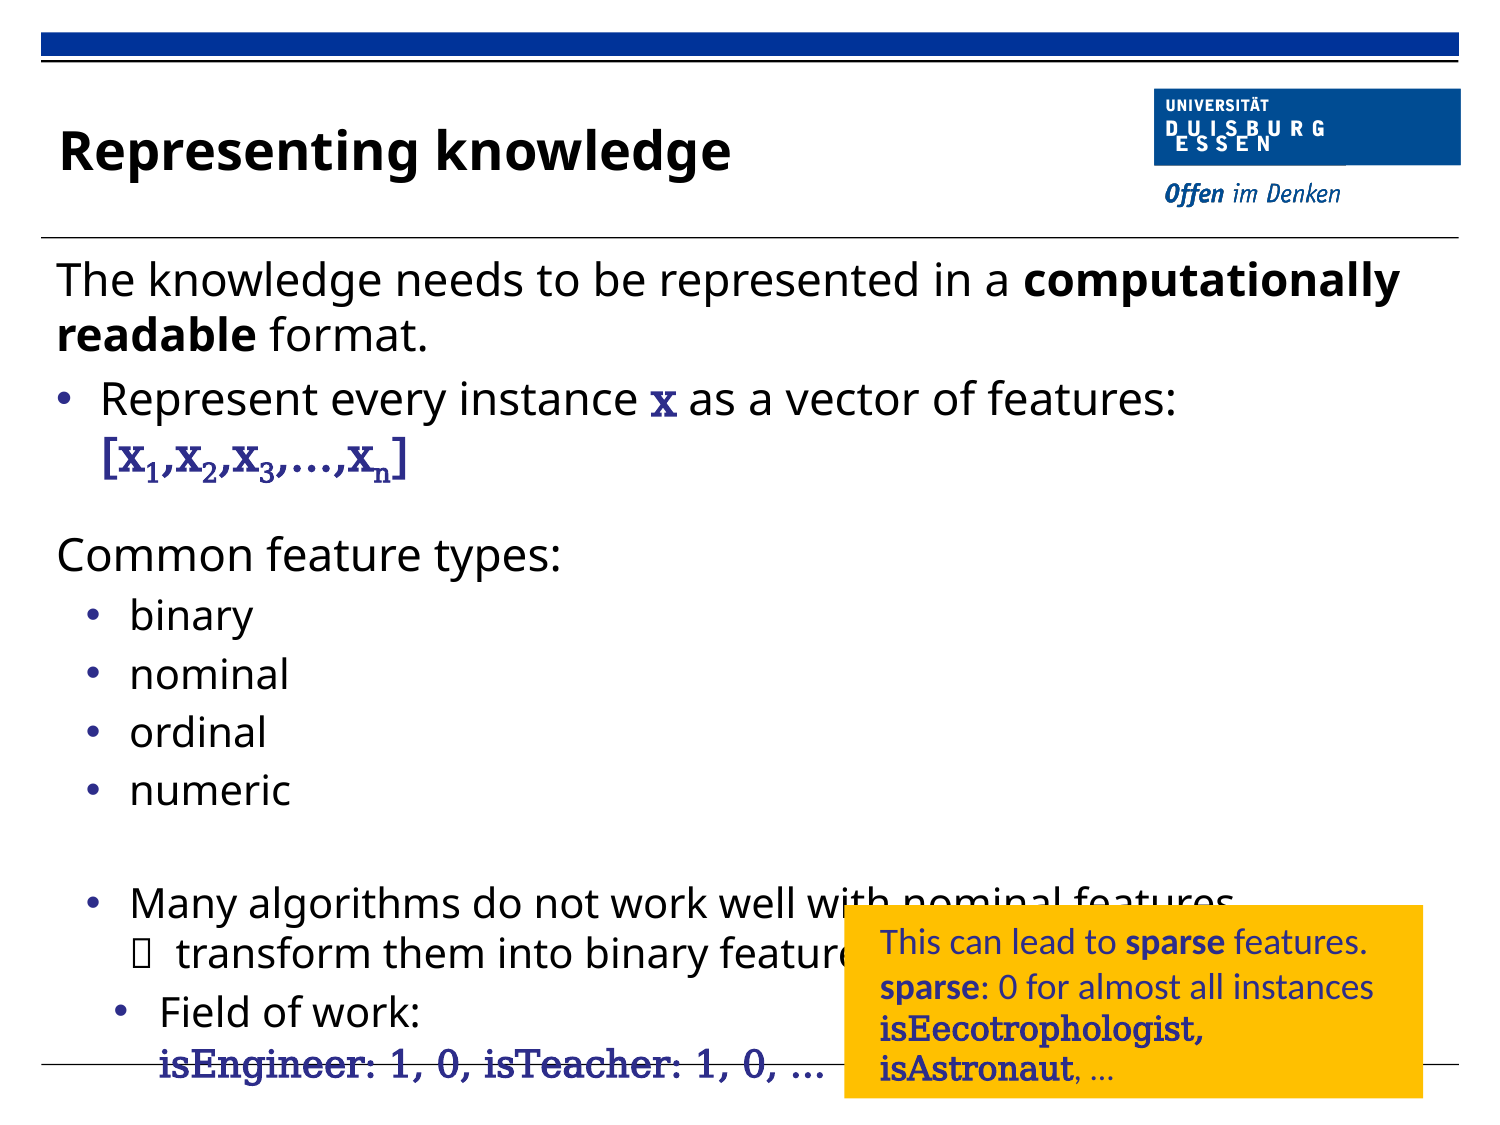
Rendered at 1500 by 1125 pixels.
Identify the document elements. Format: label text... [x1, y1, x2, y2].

picture [1154, 80, 1461, 213]
list The knowledge needs to be represented in a computationally readable format. Represent every instance x as a vector of features: [x1,x2,x3,...,xn] Common feature types: binary nominal ordinal numeric Many algorithms do not work well with nominal features  transform them into binary features. Field of work: isEngineer: 1, 0, isTeacher: 1, 0, ... [41, 243, 1459, 545]
title Representing knowledge [58, 79, 1126, 218]
text_box This can lead to sparse features. sparse: 0 for almost all instances isEecotrophologist, isAstronaut, ... [844, 905, 1424, 1099]
